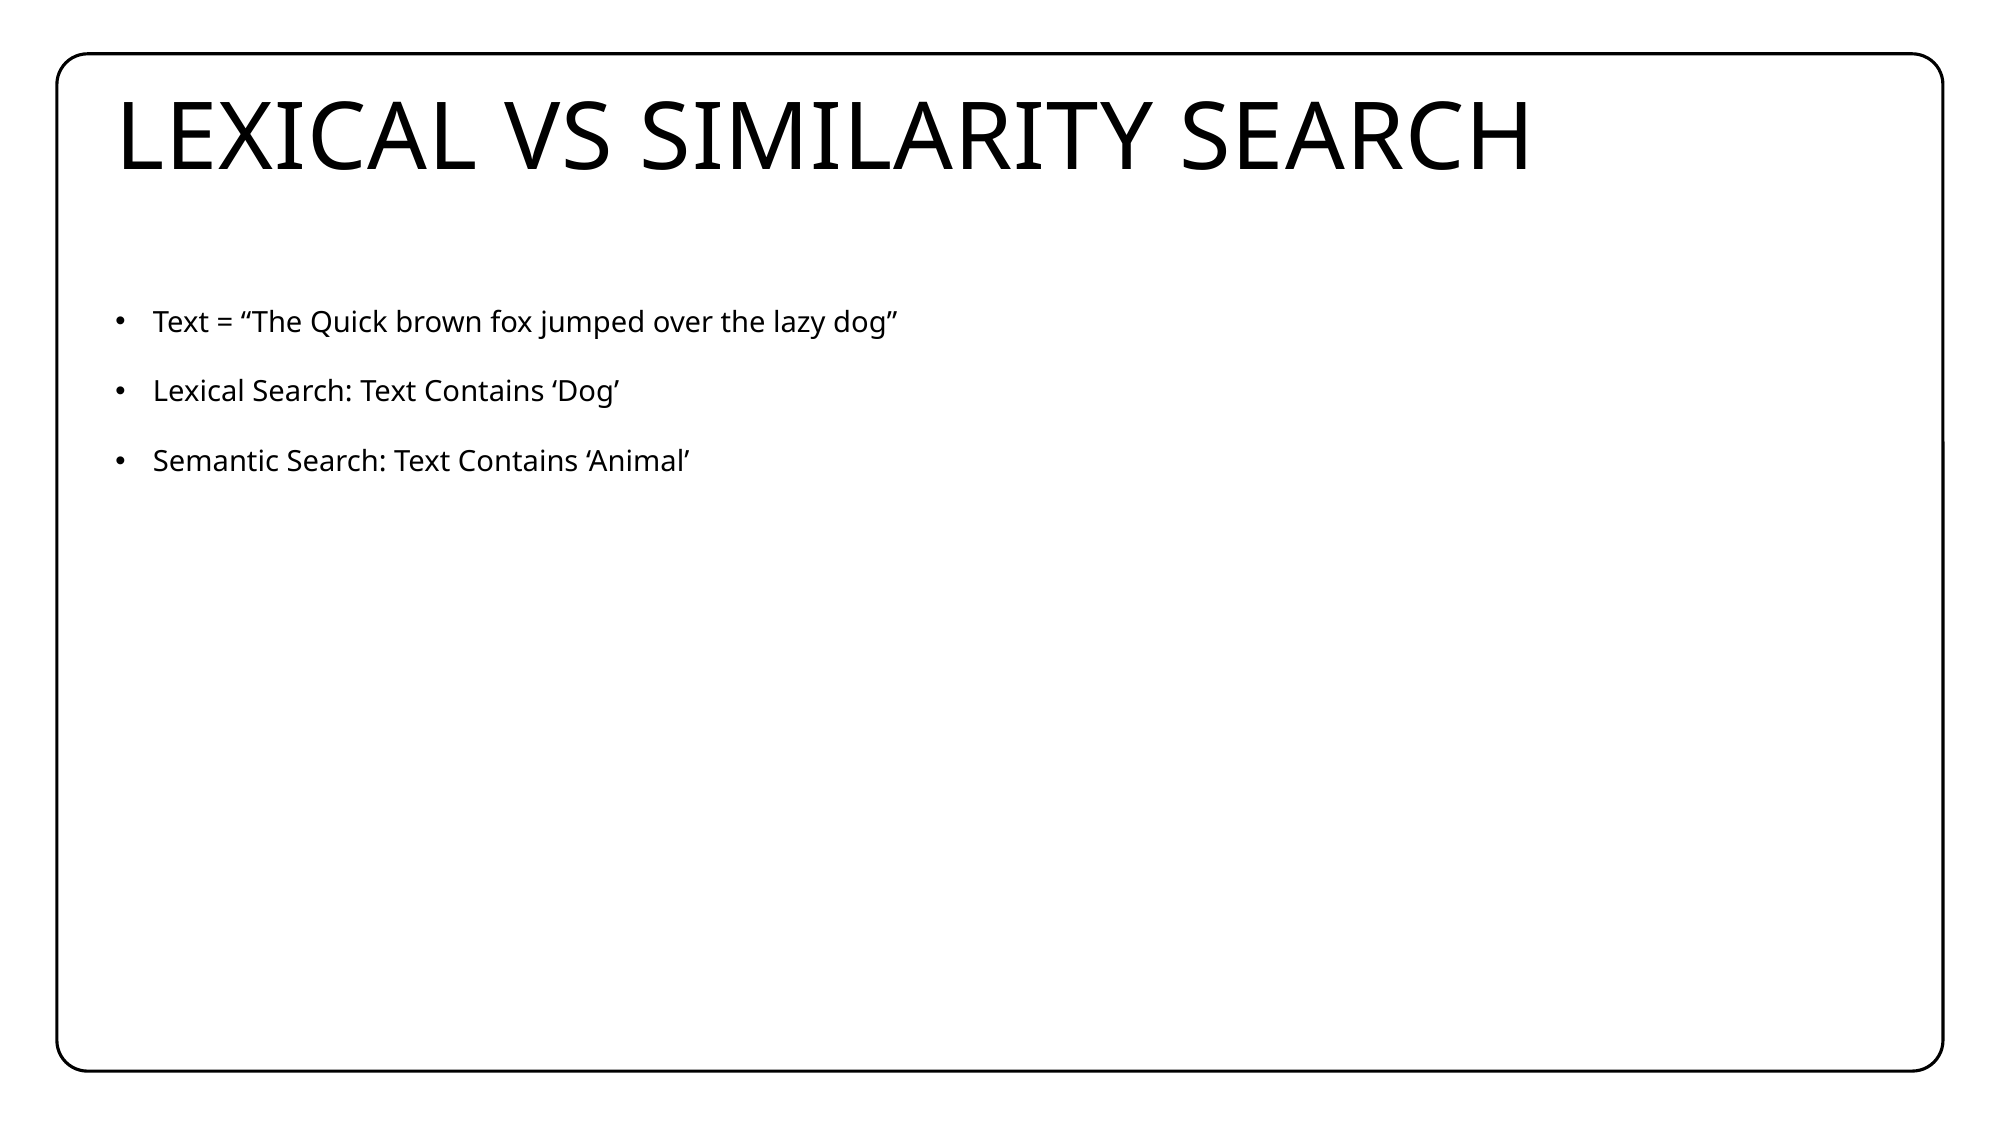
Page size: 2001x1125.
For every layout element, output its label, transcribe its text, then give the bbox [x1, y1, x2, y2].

title LEXICAL VS Similarity search [100, 90, 1849, 276]
list Text = “The Quick brown fox jumped over the lazy dog” Lexical Search: Text Contains ‘Dog’ Semantic Search: Text Contains ‘Animal’ [100, 281, 1849, 1035]
